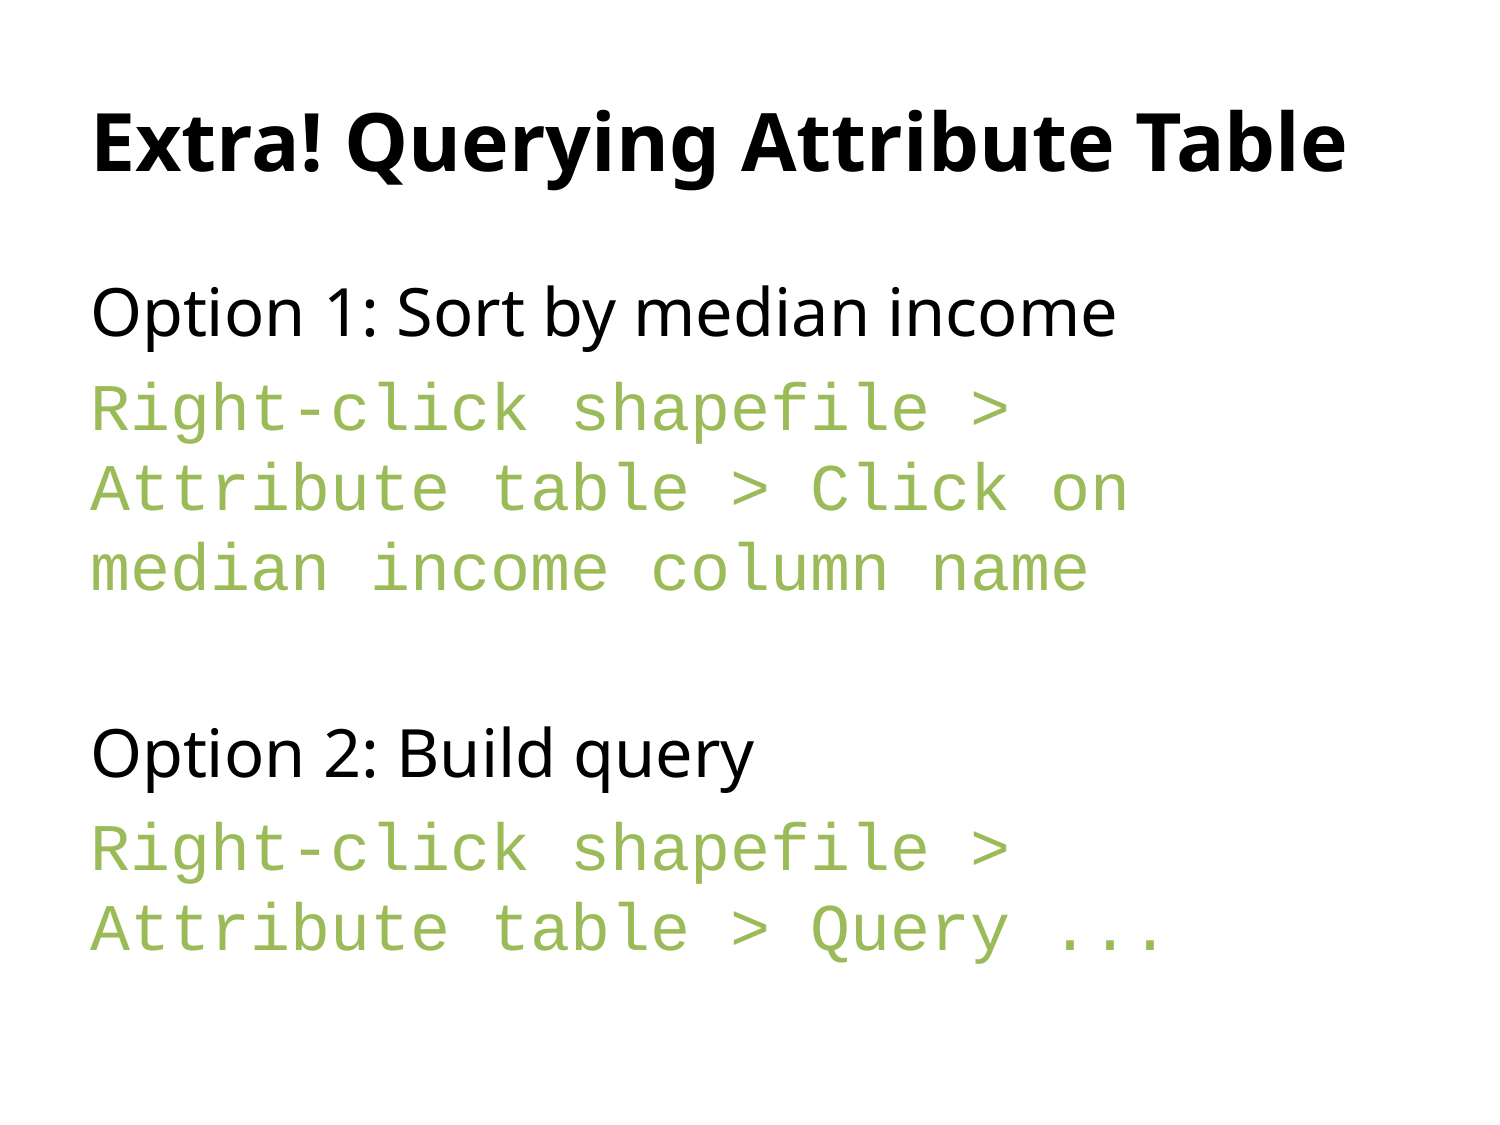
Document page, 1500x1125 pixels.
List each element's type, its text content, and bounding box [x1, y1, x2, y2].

title Extra! Querying Attribute Table [75, 45, 1425, 233]
list Option 1: Sort by median income Right-click shapefile > Attribute table > Click on median income column name Option 2: Build query Right-click shapefile > Attribute table > Query ... [75, 262, 1425, 1005]
